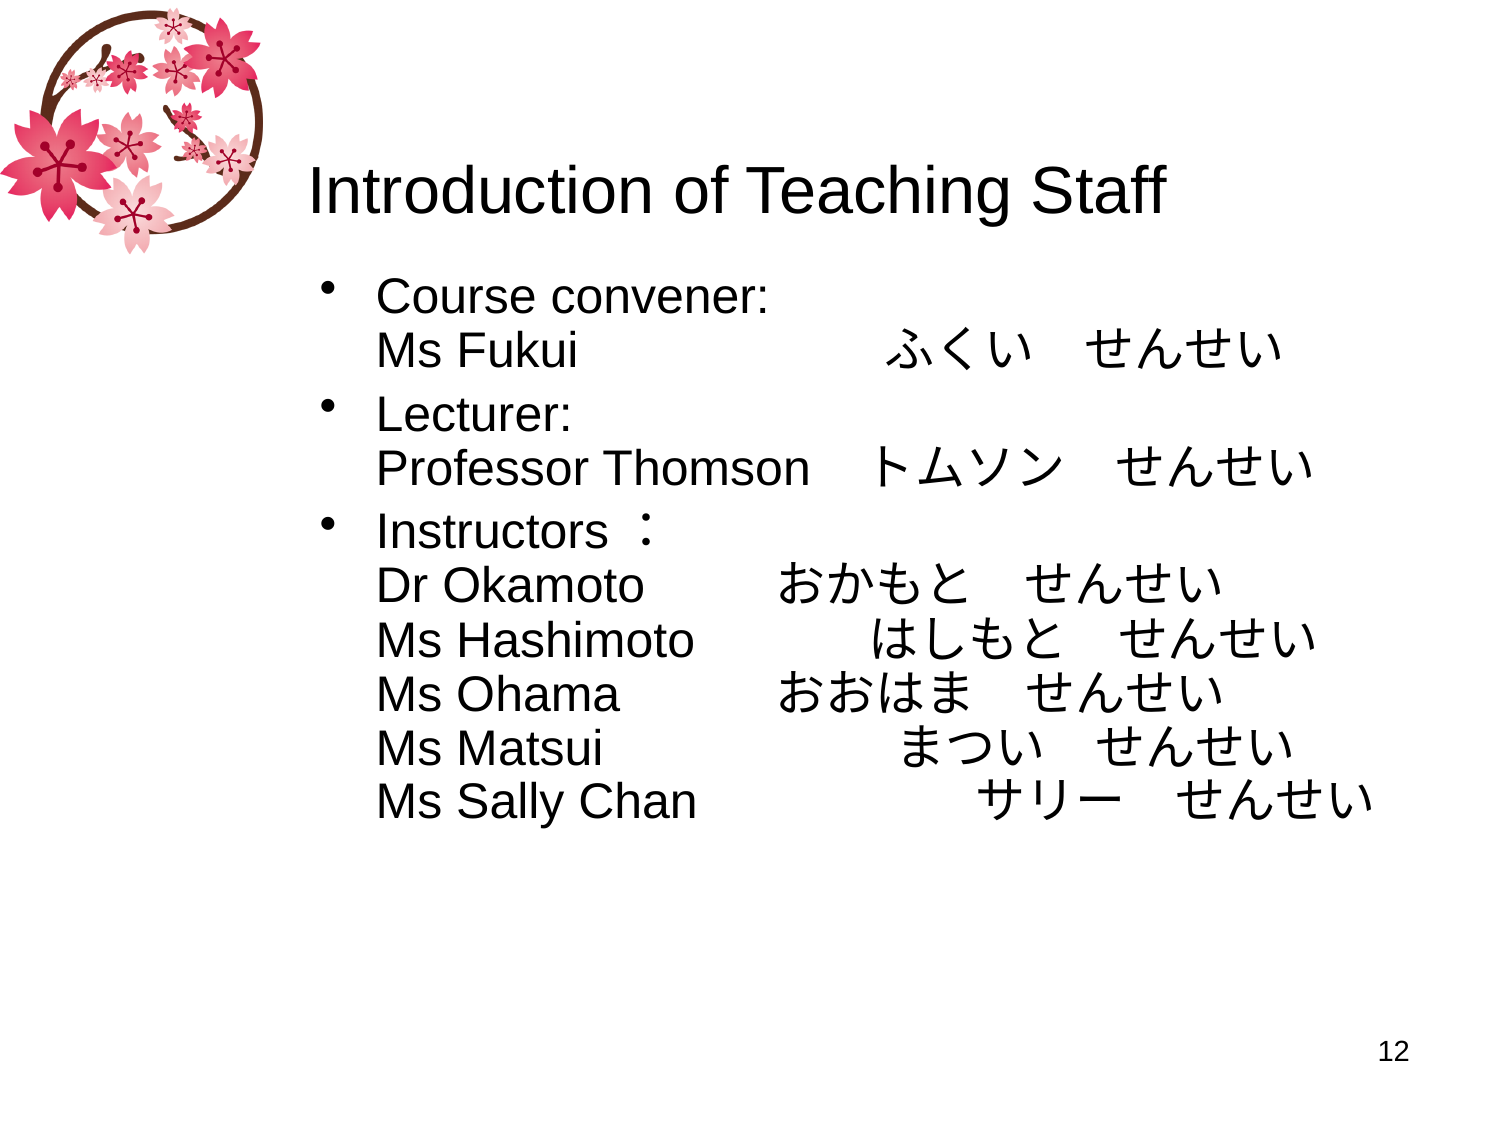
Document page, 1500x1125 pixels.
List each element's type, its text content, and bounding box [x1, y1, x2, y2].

picture [0, 0, 263, 263]
title Introduction of Teaching Staff [291, 46, 1480, 235]
list Course convener: Ms Fukui ふくい せんせい Lecturer: Professor Thomson トムソン せんせい Instructors： Dr Okamoto おかもと せんせい Ms Hashimoto はしもと せんせい Ms Ohama おおはま せんせい Ms Matsui まつい せんせい Ms Sally Chan サリー せんせい [304, 262, 1426, 1097]
slide_number 12 [1074, 1024, 1426, 1103]
